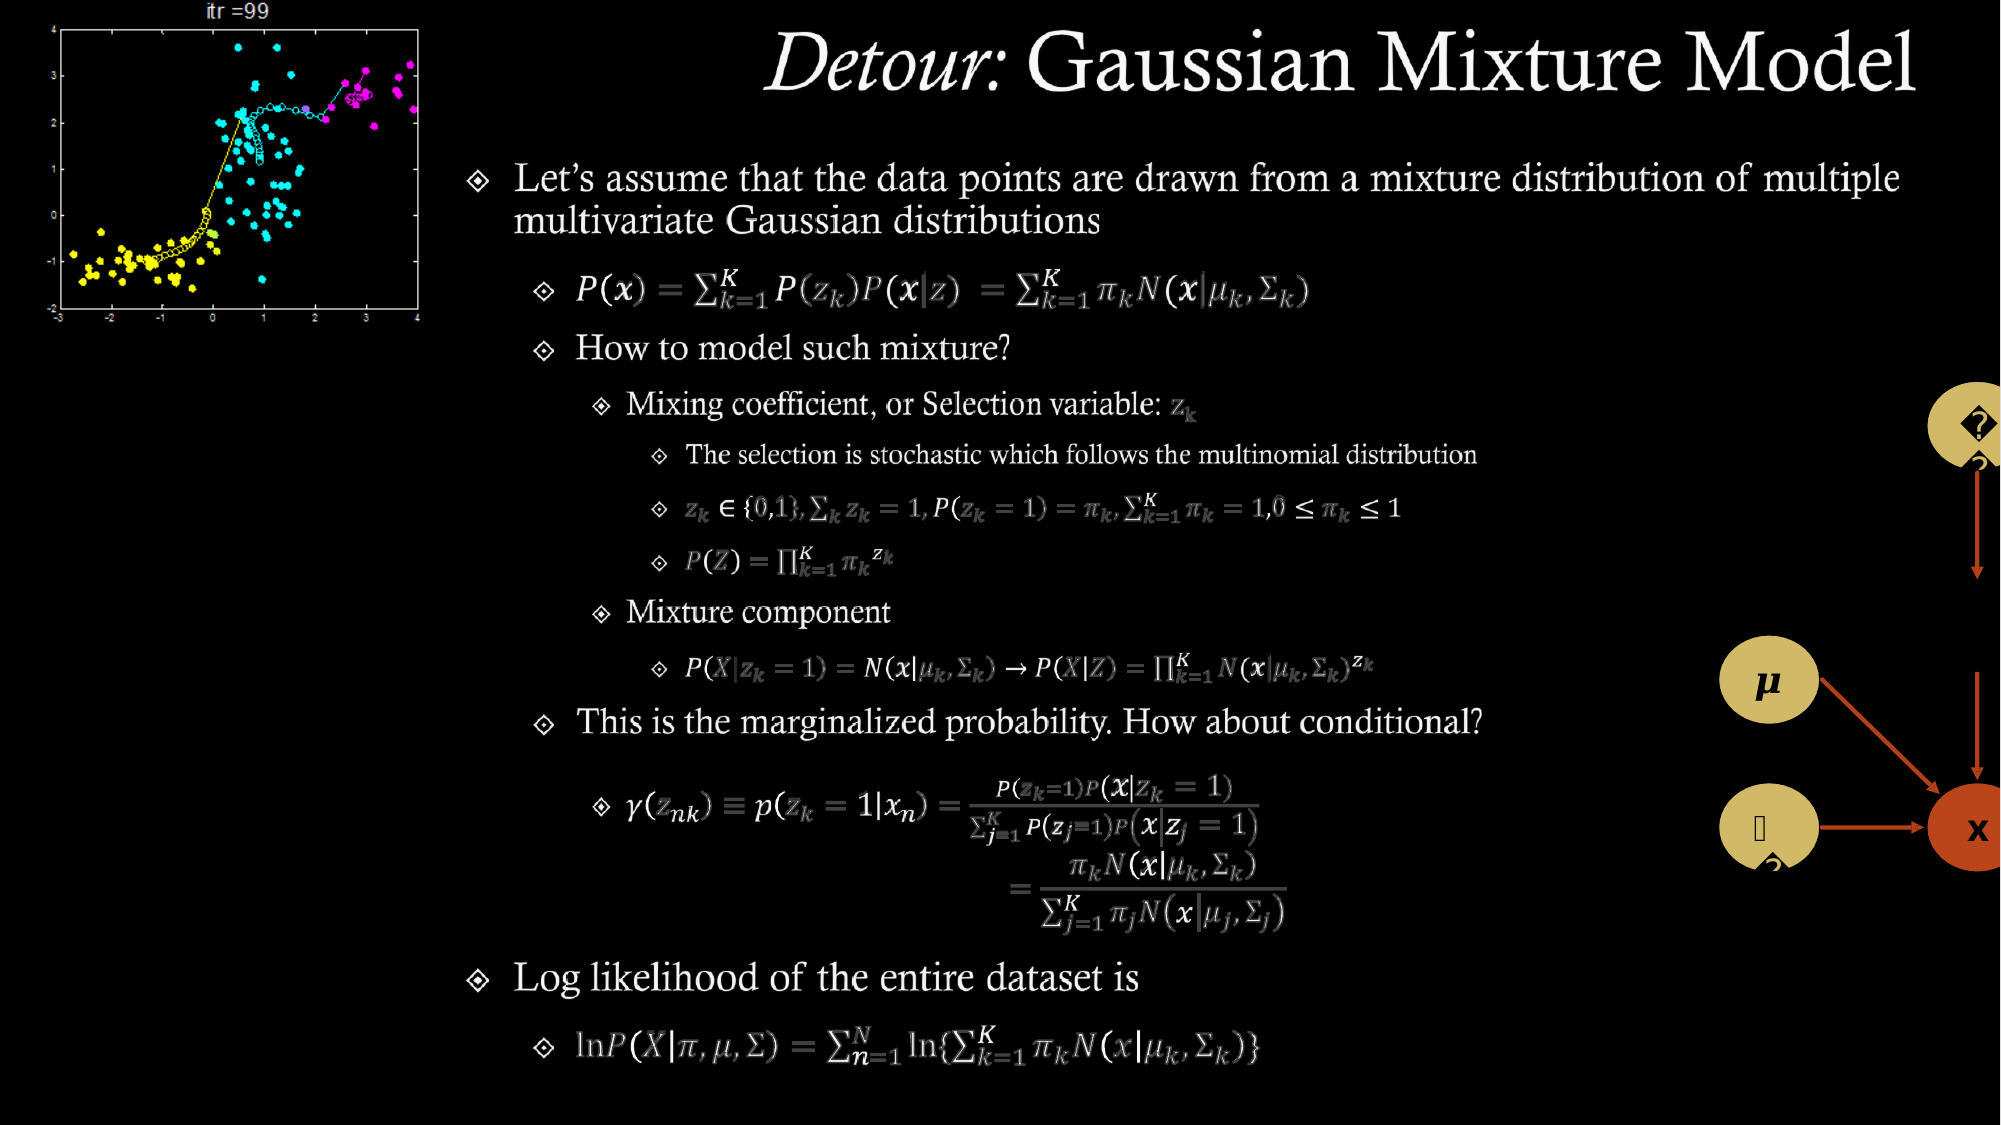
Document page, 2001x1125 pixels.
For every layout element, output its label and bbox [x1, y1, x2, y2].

text_box [801, 654, 816, 677]
text_box [842, 556, 858, 570]
text_box [532, 280, 555, 302]
text_box [843, 500, 860, 517]
text_box [1203, 907, 1219, 928]
text_box [623, 796, 643, 821]
text_box [856, 559, 870, 576]
text_box [1138, 900, 1161, 922]
text_box [1220, 916, 1230, 933]
text_box [1175, 781, 1196, 786]
text_box [796, 543, 814, 560]
text_box [1089, 658, 1106, 677]
text_box [1051, 652, 1117, 681]
text_box [1011, 1045, 1026, 1066]
text_box [984, 808, 1002, 825]
text_box [1116, 286, 1134, 308]
text_box [945, 271, 960, 308]
text_box [530, 277, 554, 302]
text_box [1160, 850, 1186, 881]
text_box [776, 498, 787, 517]
text_box [754, 799, 772, 822]
text_box [743, 494, 768, 522]
text_box [1205, 771, 1222, 796]
text_box [800, 273, 812, 307]
text_box [1090, 911, 1104, 931]
text_box [1165, 1046, 1179, 1065]
text_box [659, 291, 683, 296]
text_box [512, 159, 1899, 200]
text_box [511, 202, 1100, 235]
text_box [1012, 777, 1033, 800]
text_box [1092, 819, 1102, 834]
text_box [1136, 276, 1161, 300]
text_box [713, 551, 730, 570]
text_box [827, 563, 836, 576]
text_box [1327, 668, 1338, 682]
text_box [1202, 508, 1214, 522]
text_box [920, 510, 928, 521]
text_box [1230, 809, 1246, 834]
text_box [881, 796, 901, 816]
text_box [1058, 302, 1075, 306]
text_box [1028, 28, 1916, 92]
text_box [897, 806, 916, 823]
text_box [1215, 1046, 1230, 1065]
text_box [912, 655, 934, 682]
text_box [1129, 849, 1157, 881]
text_box [1182, 1052, 1188, 1062]
text_box [1187, 671, 1201, 680]
text_box [465, 168, 490, 193]
text_box [1124, 661, 1145, 673]
text_box [659, 284, 683, 289]
text_box [1230, 865, 1243, 881]
text_box [1325, 665, 1338, 683]
text_box [777, 549, 797, 575]
text_box [951, 495, 974, 522]
text_box [751, 665, 765, 683]
text_box [1093, 916, 1103, 931]
text_box [1055, 501, 1075, 513]
text_box [1135, 780, 1150, 796]
text_box [753, 668, 764, 682]
text_box [945, 670, 953, 681]
text_box [985, 827, 1009, 846]
text_box [1084, 503, 1100, 517]
text_box [1135, 896, 1161, 922]
text_box [1201, 667, 1213, 683]
text_box [1199, 826, 1220, 830]
text_box [756, 292, 768, 309]
text_box [830, 289, 844, 308]
text_box [993, 501, 1014, 513]
text_box [1010, 890, 1031, 894]
text_box [1013, 270, 1039, 306]
text_box [1208, 283, 1226, 307]
text_box [834, 661, 855, 673]
text_box [1200, 274, 1228, 309]
text_box [1025, 818, 1040, 835]
text_box [724, 797, 745, 802]
text_box [720, 291, 734, 309]
text_box [917, 791, 927, 821]
text_box [856, 790, 881, 821]
text_box [694, 273, 717, 306]
text_box [733, 1052, 739, 1062]
text_box [650, 554, 668, 572]
text_box [1245, 1028, 1260, 1065]
text_box [1099, 771, 1232, 803]
text_box [1232, 1030, 1244, 1064]
text_box [847, 273, 859, 307]
text_box [0, 0, 462, 348]
text_box [1259, 916, 1269, 933]
text_box [1200, 505, 1214, 523]
text_box [1185, 406, 1196, 422]
text_box [1217, 908, 1232, 933]
text_box [909, 498, 920, 517]
text_box [710, 1037, 732, 1064]
text_box [1022, 494, 1036, 517]
text_box [1063, 894, 1081, 911]
text_box [1243, 292, 1252, 305]
text_box [1154, 511, 1169, 520]
text_box [1114, 819, 1128, 834]
text_box [1020, 784, 1031, 796]
text_box [1073, 916, 1090, 927]
text_box [591, 396, 611, 416]
text_box [573, 330, 1010, 361]
text_box [883, 552, 893, 564]
text_box [1223, 774, 1232, 803]
text_box [697, 1049, 706, 1062]
text_box [809, 496, 827, 521]
text_box [827, 506, 841, 524]
text_box [969, 803, 1128, 808]
text_box [1119, 289, 1133, 308]
text_box [992, 1050, 1011, 1062]
text_box [790, 1038, 815, 1052]
text_box [767, 494, 788, 521]
text_box [1039, 288, 1057, 309]
text_box [839, 553, 859, 570]
text_box [1176, 669, 1187, 683]
text_box [825, 800, 846, 805]
text_box [1150, 786, 1163, 803]
text_box [849, 1048, 869, 1066]
text_box [773, 661, 793, 673]
text_box [1336, 505, 1351, 523]
text_box [1175, 787, 1196, 792]
text_box [1227, 861, 1243, 881]
text_box [1265, 494, 1286, 521]
text_box [650, 500, 668, 518]
text_box [921, 274, 926, 309]
text_box [797, 560, 811, 577]
text_box [465, 968, 490, 993]
text_box [755, 20, 1921, 96]
text_box [1025, 24, 1917, 90]
text_box [1075, 288, 1090, 309]
text_box [1286, 665, 1301, 683]
text_box [1183, 861, 1199, 881]
text_box [1075, 778, 1083, 800]
text_box [532, 713, 555, 736]
text_box [797, 510, 805, 521]
text_box [878, 501, 898, 513]
text_box [994, 1058, 1011, 1063]
text_box [603, 1029, 627, 1057]
text_box [1122, 908, 1135, 933]
text_box [1339, 508, 1350, 522]
text_box [1125, 916, 1135, 933]
text_box [713, 658, 731, 677]
text_box [1310, 655, 1327, 677]
text_box [1024, 498, 1035, 517]
text_box [1063, 829, 1071, 843]
text_box [724, 810, 745, 814]
text_box [656, 800, 671, 815]
text_box [981, 291, 1005, 296]
text_box [733, 656, 754, 683]
text_box [1245, 850, 1256, 880]
text_box [1034, 657, 1051, 677]
text_box [1186, 865, 1198, 881]
text_box [633, 273, 645, 307]
text_box [791, 1048, 815, 1053]
text_box [810, 280, 830, 300]
text_box [1099, 1026, 1245, 1064]
text_box [1226, 286, 1244, 308]
text_box [683, 548, 702, 570]
text_box [740, 663, 753, 677]
text_box [511, 958, 1138, 1000]
text_box [850, 1023, 872, 1043]
text_box [1128, 804, 1258, 846]
text_box [719, 499, 735, 517]
text_box [949, 1027, 975, 1063]
text_box [1078, 292, 1090, 309]
text_box [1197, 817, 1220, 829]
text_box [772, 787, 927, 820]
text_box [1167, 859, 1184, 881]
text_box [1139, 858, 1158, 876]
text_box [1040, 810, 1113, 841]
text_box [1053, 655, 1088, 682]
text_box [1154, 656, 1173, 681]
text_box [789, 495, 799, 521]
text_box [703, 655, 732, 682]
text_box [1101, 508, 1111, 522]
text_box [1173, 650, 1191, 667]
text_box [1222, 501, 1242, 513]
text_box [1042, 291, 1056, 309]
text_box [774, 275, 796, 301]
text_box [1201, 870, 1206, 879]
text_box [700, 276, 718, 302]
text_box [730, 1049, 740, 1062]
text_box [576, 1031, 584, 1057]
text_box [1132, 777, 1151, 796]
text_box [1040, 792, 1045, 801]
text_box [667, 802, 699, 823]
text_box [885, 655, 910, 682]
text_box [1246, 295, 1252, 305]
text_box [816, 655, 826, 681]
text_box [803, 658, 815, 677]
text_box [644, 790, 672, 821]
text_box [642, 1033, 666, 1057]
text_box [1008, 826, 1020, 841]
text_box [979, 281, 1005, 295]
text_box [1279, 289, 1294, 308]
text_box [1141, 507, 1156, 524]
text_box [748, 555, 768, 566]
text_box [939, 807, 960, 811]
text_box [754, 288, 768, 309]
text_box [1297, 274, 1309, 308]
text_box [1130, 919, 1136, 933]
text_box [591, 797, 611, 817]
text_box [1294, 271, 1309, 308]
text_box [947, 274, 959, 308]
text_box [1037, 495, 1047, 521]
text_box [798, 270, 860, 307]
text_box [1165, 271, 1205, 309]
text_box [1312, 658, 1326, 677]
text_box [886, 271, 926, 309]
text_box [1094, 280, 1119, 301]
text_box [986, 812, 1001, 825]
text_box [759, 27, 1006, 90]
text_box [939, 800, 960, 805]
text_box [702, 652, 827, 681]
text_box [1161, 889, 1284, 932]
text_box [1171, 399, 1184, 415]
text_box [1101, 849, 1127, 874]
text_box [1107, 655, 1116, 681]
text_box [703, 548, 740, 575]
text_box [1069, 859, 1088, 875]
text_box [1121, 493, 1141, 522]
text_box [650, 447, 668, 465]
text_box [824, 1027, 850, 1063]
text_box [1011, 830, 1020, 842]
text_box [1176, 829, 1186, 845]
text_box [685, 551, 701, 570]
text_box [870, 546, 883, 560]
text_box [1251, 494, 1265, 517]
text_box [858, 561, 870, 576]
text_box [798, 802, 814, 822]
text_box [1164, 893, 1175, 932]
text_box [1039, 266, 1061, 287]
text_box [1042, 812, 1064, 842]
text_box [1162, 815, 1181, 834]
text_box [1083, 777, 1099, 796]
text_box [606, 1033, 626, 1057]
text_box [712, 1040, 731, 1064]
text_box [1200, 903, 1221, 928]
text_box [1037, 883, 1287, 890]
text_box [974, 508, 985, 522]
text_box [1289, 668, 1299, 682]
text_box [1134, 273, 1162, 300]
text_box [746, 1033, 764, 1057]
text_box [975, 1023, 996, 1044]
text_box [1058, 296, 1075, 300]
text_box [532, 1036, 555, 1059]
text_box [736, 296, 753, 300]
text_box [807, 493, 828, 522]
text_box [1148, 783, 1164, 802]
text_box [1192, 1029, 1214, 1057]
text_box [1213, 1043, 1230, 1065]
text_box [1273, 498, 1285, 517]
text_box [1322, 503, 1338, 517]
text_box [1005, 662, 1027, 675]
text_box [1182, 403, 1197, 422]
text_box [1233, 918, 1239, 926]
text_box [695, 505, 710, 523]
text_box [744, 1029, 765, 1057]
text_box [1041, 898, 1060, 927]
text_box [628, 1026, 779, 1064]
text_box [810, 564, 825, 574]
text_box [1085, 861, 1101, 881]
text_box [775, 546, 796, 575]
text_box [1259, 276, 1277, 300]
text_box [932, 497, 949, 517]
text_box [825, 807, 846, 811]
text_box [812, 283, 829, 300]
text_box [1360, 498, 1379, 519]
text_box [1144, 509, 1154, 523]
text_box [1173, 778, 1196, 791]
text_box [1033, 786, 1044, 801]
text_box [685, 503, 698, 517]
text_box [1173, 667, 1188, 684]
text_box [827, 1030, 850, 1063]
text_box [1111, 510, 1119, 521]
text_box [1212, 853, 1228, 875]
text_box [575, 275, 597, 301]
text_box [1032, 1040, 1054, 1057]
text_box [1338, 654, 1351, 683]
text_box [975, 1044, 993, 1066]
text_box [1273, 893, 1284, 932]
text_box [1068, 831, 1073, 843]
text_box [890, 1048, 901, 1065]
text_box [927, 280, 945, 300]
text_box [1216, 655, 1238, 677]
text_box [1151, 653, 1173, 682]
text_box [1141, 489, 1158, 507]
text_box [574, 1028, 605, 1057]
text_box [698, 508, 709, 522]
text_box [1245, 900, 1261, 922]
text_box [986, 655, 995, 681]
text_box [1052, 1043, 1070, 1065]
text_box [1022, 276, 1040, 302]
text_box [1082, 500, 1101, 517]
text_box [852, 1026, 871, 1044]
text_box [1144, 1040, 1162, 1064]
text_box [1060, 891, 1080, 910]
text_box [648, 551, 668, 571]
text_box [1256, 908, 1270, 933]
text_box [1051, 821, 1068, 843]
text_box [1061, 777, 1074, 796]
text_box [1199, 820, 1220, 824]
text_box [1233, 812, 1246, 834]
text_box [1110, 907, 1128, 922]
text_box [919, 1039, 937, 1057]
text_box [762, 31, 1006, 91]
text_box [918, 663, 933, 682]
text_box [1162, 1043, 1180, 1065]
text_box [643, 787, 712, 820]
text_box [859, 273, 883, 300]
text_box [755, 498, 767, 517]
text_box [1097, 871, 1102, 881]
text_box [650, 660, 668, 678]
text_box [1253, 498, 1264, 517]
text_box [1240, 654, 1272, 683]
text_box [1295, 498, 1314, 519]
text_box [586, 1039, 603, 1057]
text_box [1063, 919, 1073, 935]
text_box [791, 1041, 815, 1045]
text_box [1388, 497, 1401, 517]
text_box [970, 817, 984, 838]
text_box [1218, 658, 1237, 677]
text_box [1203, 670, 1212, 683]
text_box [1098, 505, 1113, 523]
text_box [742, 492, 799, 521]
text_box [829, 509, 841, 523]
text_box [1248, 808, 1257, 846]
text_box [1208, 774, 1221, 796]
text_box [1066, 855, 1089, 875]
text_box [1340, 657, 1350, 683]
text_box [736, 302, 753, 306]
text_box [951, 1030, 975, 1063]
text_box [1351, 655, 1374, 671]
text_box [887, 1045, 902, 1065]
text_box [1209, 849, 1229, 874]
text_box [1168, 396, 1185, 415]
text_box [1179, 1049, 1188, 1062]
text_box [1031, 783, 1044, 801]
text_box [1008, 880, 1031, 893]
text_box [1097, 283, 1118, 301]
text_box [1242, 896, 1262, 922]
text_box [1197, 866, 1207, 878]
text_box [717, 266, 739, 287]
text_box [1054, 1046, 1069, 1065]
text_box [1169, 507, 1181, 523]
text_box [589, 794, 611, 816]
text_box [1138, 815, 1158, 835]
text_box [883, 652, 996, 681]
text_box [623, 388, 1042, 422]
text_box [937, 1028, 949, 1065]
text_box [970, 665, 984, 683]
text_box [657, 281, 683, 295]
text_box [909, 1031, 917, 1057]
text_box [994, 1053, 1011, 1057]
text_box [1104, 813, 1112, 841]
text_box [833, 1033, 851, 1059]
text_box [678, 1040, 699, 1057]
text_box [871, 549, 894, 564]
text_box [1387, 494, 1401, 517]
text_box [1164, 818, 1188, 845]
text_box [955, 655, 972, 677]
text_box [981, 284, 1005, 289]
text_box [1100, 1029, 1141, 1064]
text_box [1299, 670, 1308, 681]
text_box [701, 791, 712, 821]
text_box [463, 965, 489, 992]
text_box [265, 120, 1710, 1036]
text_box [859, 508, 870, 522]
text_box [1277, 286, 1294, 308]
text_box [1124, 496, 1141, 521]
text_box [1195, 1033, 1213, 1057]
text_box [724, 803, 745, 808]
text_box [973, 668, 984, 682]
text_box [1044, 782, 1061, 792]
text_box [682, 500, 699, 517]
text_box [1030, 1037, 1054, 1057]
text_box [799, 562, 810, 577]
text_box [934, 668, 945, 682]
text_box [766, 1030, 778, 1064]
text_box [1186, 503, 1202, 517]
text_box [530, 336, 555, 361]
text_box [1183, 500, 1203, 517]
text_box [675, 1037, 699, 1057]
text_box [574, 704, 1482, 742]
text_box [932, 665, 946, 683]
text_box [906, 1028, 937, 1057]
text_box [717, 288, 735, 309]
text_box [995, 780, 1010, 797]
text_box [929, 283, 945, 300]
text_box [1072, 1033, 1097, 1057]
text_box [1060, 910, 1074, 935]
text_box [683, 441, 1477, 465]
text_box [1248, 1031, 1260, 1065]
text_box [1173, 902, 1193, 922]
text_box [957, 658, 971, 677]
text_box [1715, 378, 2000, 981]
text_box [1014, 1048, 1025, 1066]
text_box [1068, 820, 1089, 831]
text_box [858, 792, 873, 816]
text_box [691, 270, 717, 306]
text_box [967, 813, 984, 838]
text_box [1127, 846, 1257, 879]
text_box [862, 276, 882, 300]
text_box [939, 1031, 951, 1065]
text_box [1040, 887, 1287, 891]
text_box [589, 393, 612, 416]
text_box [856, 505, 871, 523]
text_box [600, 272, 633, 307]
text_box [625, 799, 643, 822]
text_box [801, 806, 813, 822]
text_box [863, 657, 883, 677]
text_box [1107, 903, 1129, 922]
text_box [1062, 658, 1081, 677]
text_box [1131, 808, 1140, 846]
text_box [1230, 913, 1239, 926]
text_box [623, 596, 891, 630]
text_box [907, 494, 921, 517]
text_box [1070, 1029, 1098, 1057]
text_box [1016, 273, 1039, 306]
text_box [1257, 273, 1278, 300]
text_box [598, 270, 646, 307]
text_box [827, 286, 845, 308]
text_box [752, 796, 772, 822]
text_box [1088, 865, 1101, 881]
text_box [1085, 781, 1099, 796]
text_box [1010, 774, 1084, 799]
text_box [870, 1052, 887, 1057]
text_box [1267, 656, 1289, 683]
text_box [949, 492, 1047, 521]
text_box [1229, 289, 1243, 308]
text_box [774, 790, 801, 821]
text_box [1363, 658, 1373, 671]
text_box [870, 1058, 887, 1062]
text_box [1320, 500, 1339, 517]
text_box [1112, 816, 1128, 834]
text_box [971, 505, 985, 523]
text_box [1038, 894, 1060, 927]
text_box [1010, 884, 1031, 888]
text_box [961, 503, 974, 517]
text_box [1087, 655, 1107, 677]
text_box [785, 800, 801, 815]
text_box [1273, 663, 1287, 682]
text_box [699, 1052, 705, 1062]
text_box [684, 657, 702, 677]
text_box [1046, 388, 1160, 416]
text_box [630, 1029, 674, 1064]
text_box [1175, 906, 1193, 923]
text_box [1171, 510, 1180, 523]
text_box [978, 1047, 992, 1066]
text_box [532, 339, 555, 362]
text_box [1063, 781, 1074, 796]
text_box [1141, 1037, 1164, 1064]
text_box [1089, 816, 1103, 834]
text_box [845, 503, 859, 517]
text_box [1104, 853, 1126, 875]
text_box [591, 604, 611, 624]
text_box [825, 560, 837, 576]
text_box [993, 777, 1010, 796]
text_box [1101, 774, 1134, 804]
text_box [1113, 1039, 1132, 1058]
